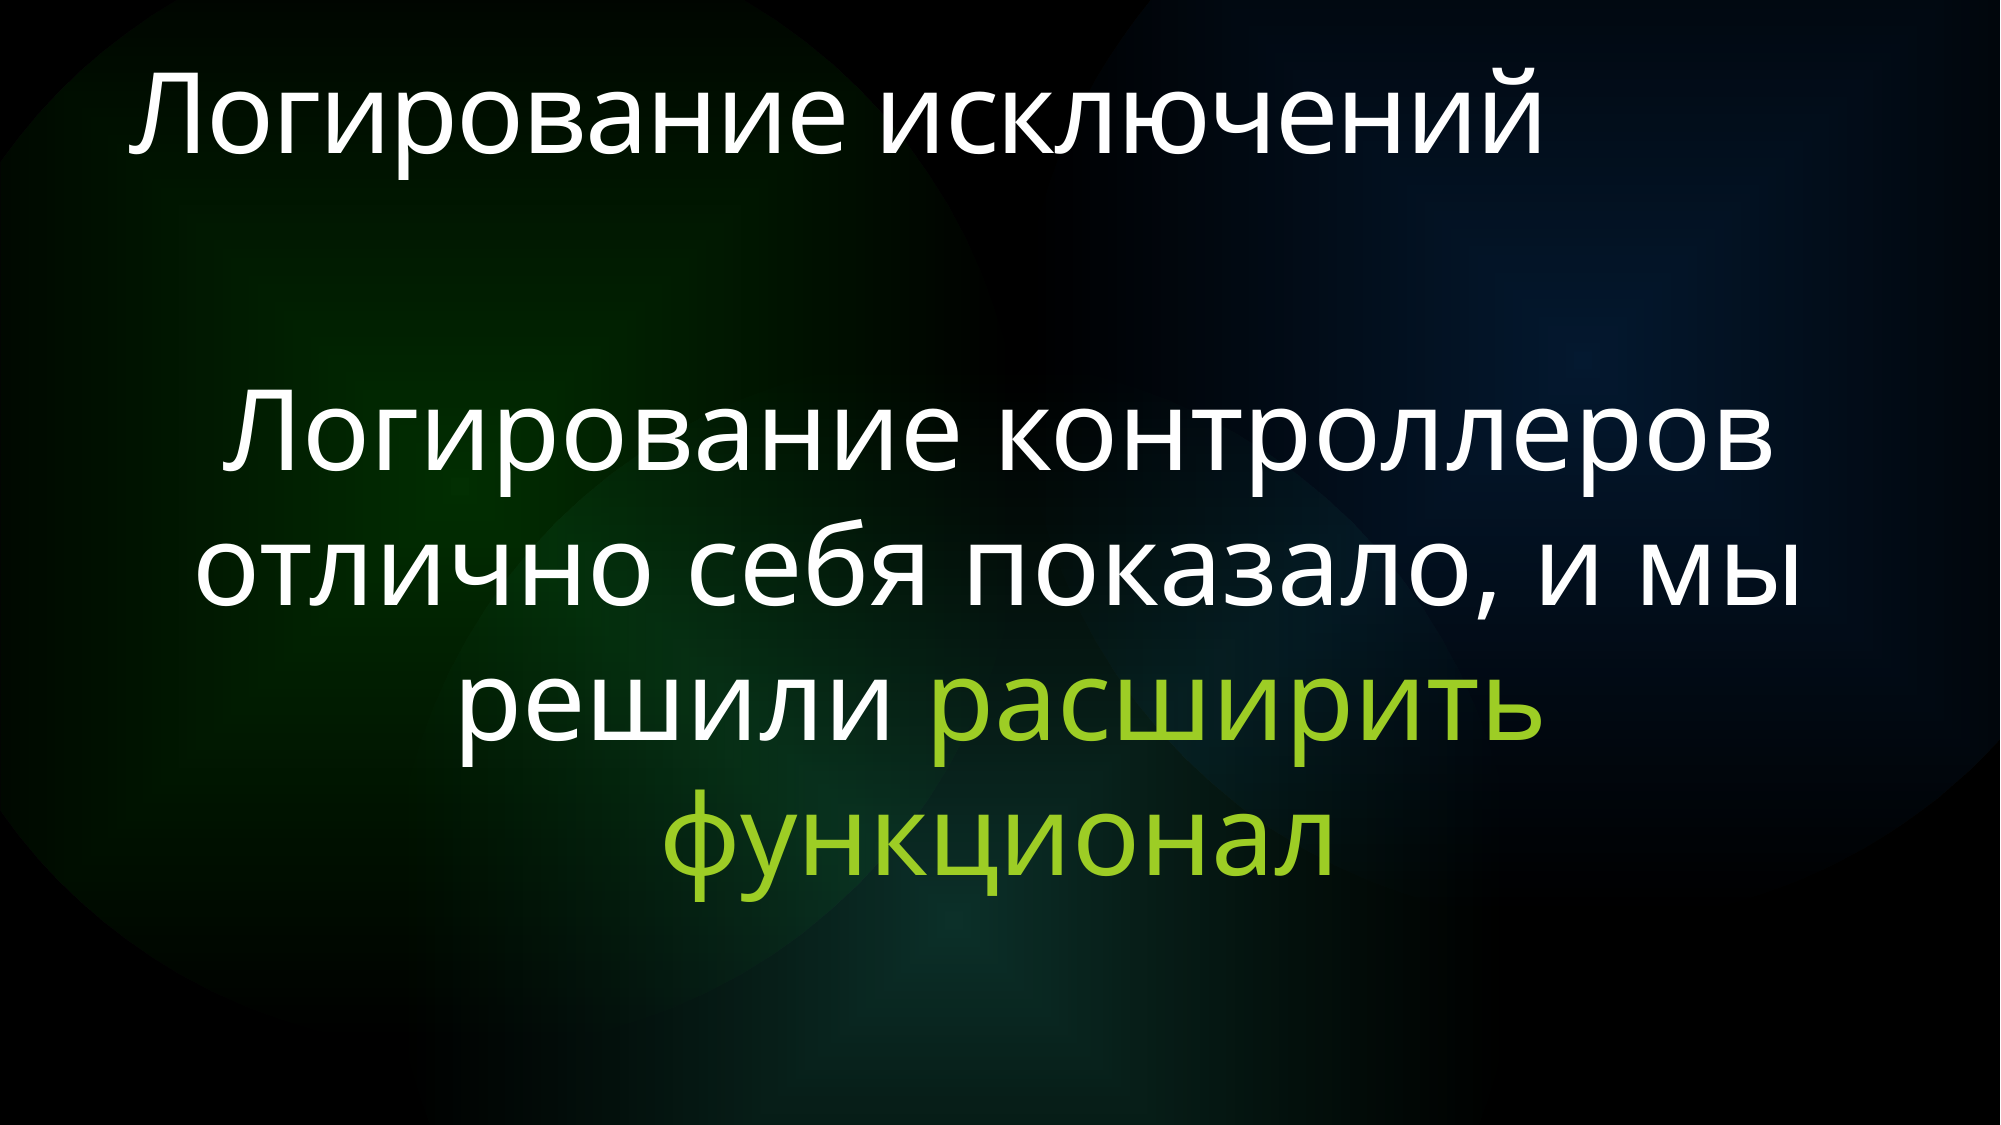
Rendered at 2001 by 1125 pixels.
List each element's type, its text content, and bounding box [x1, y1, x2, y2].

text_box Логирование исключений [125, 73, 1605, 177]
text_box Логирование контроллеров отлично себя показало, и мы решили расширить функционал [139, 353, 1861, 903]
